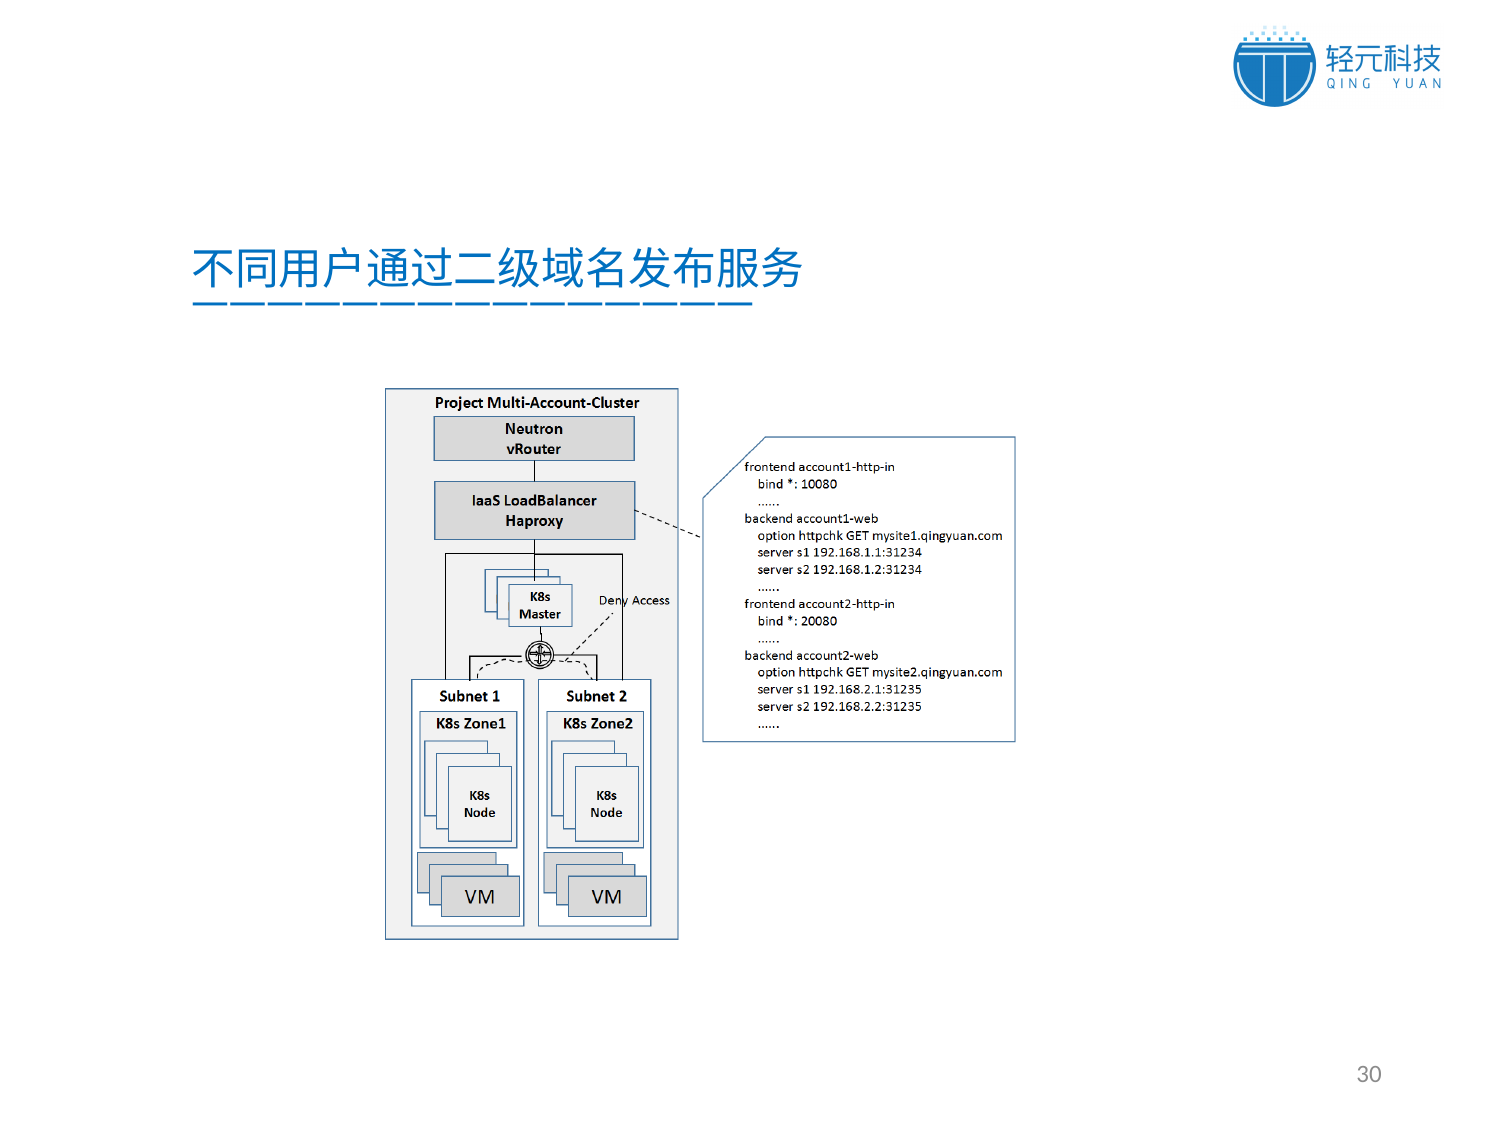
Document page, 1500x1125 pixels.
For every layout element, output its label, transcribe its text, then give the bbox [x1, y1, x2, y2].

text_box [176, 233, 1377, 331]
slide_number 30 [1059, 1042, 1397, 1103]
picture [380, 382, 1023, 943]
picture [1231, 23, 1444, 109]
